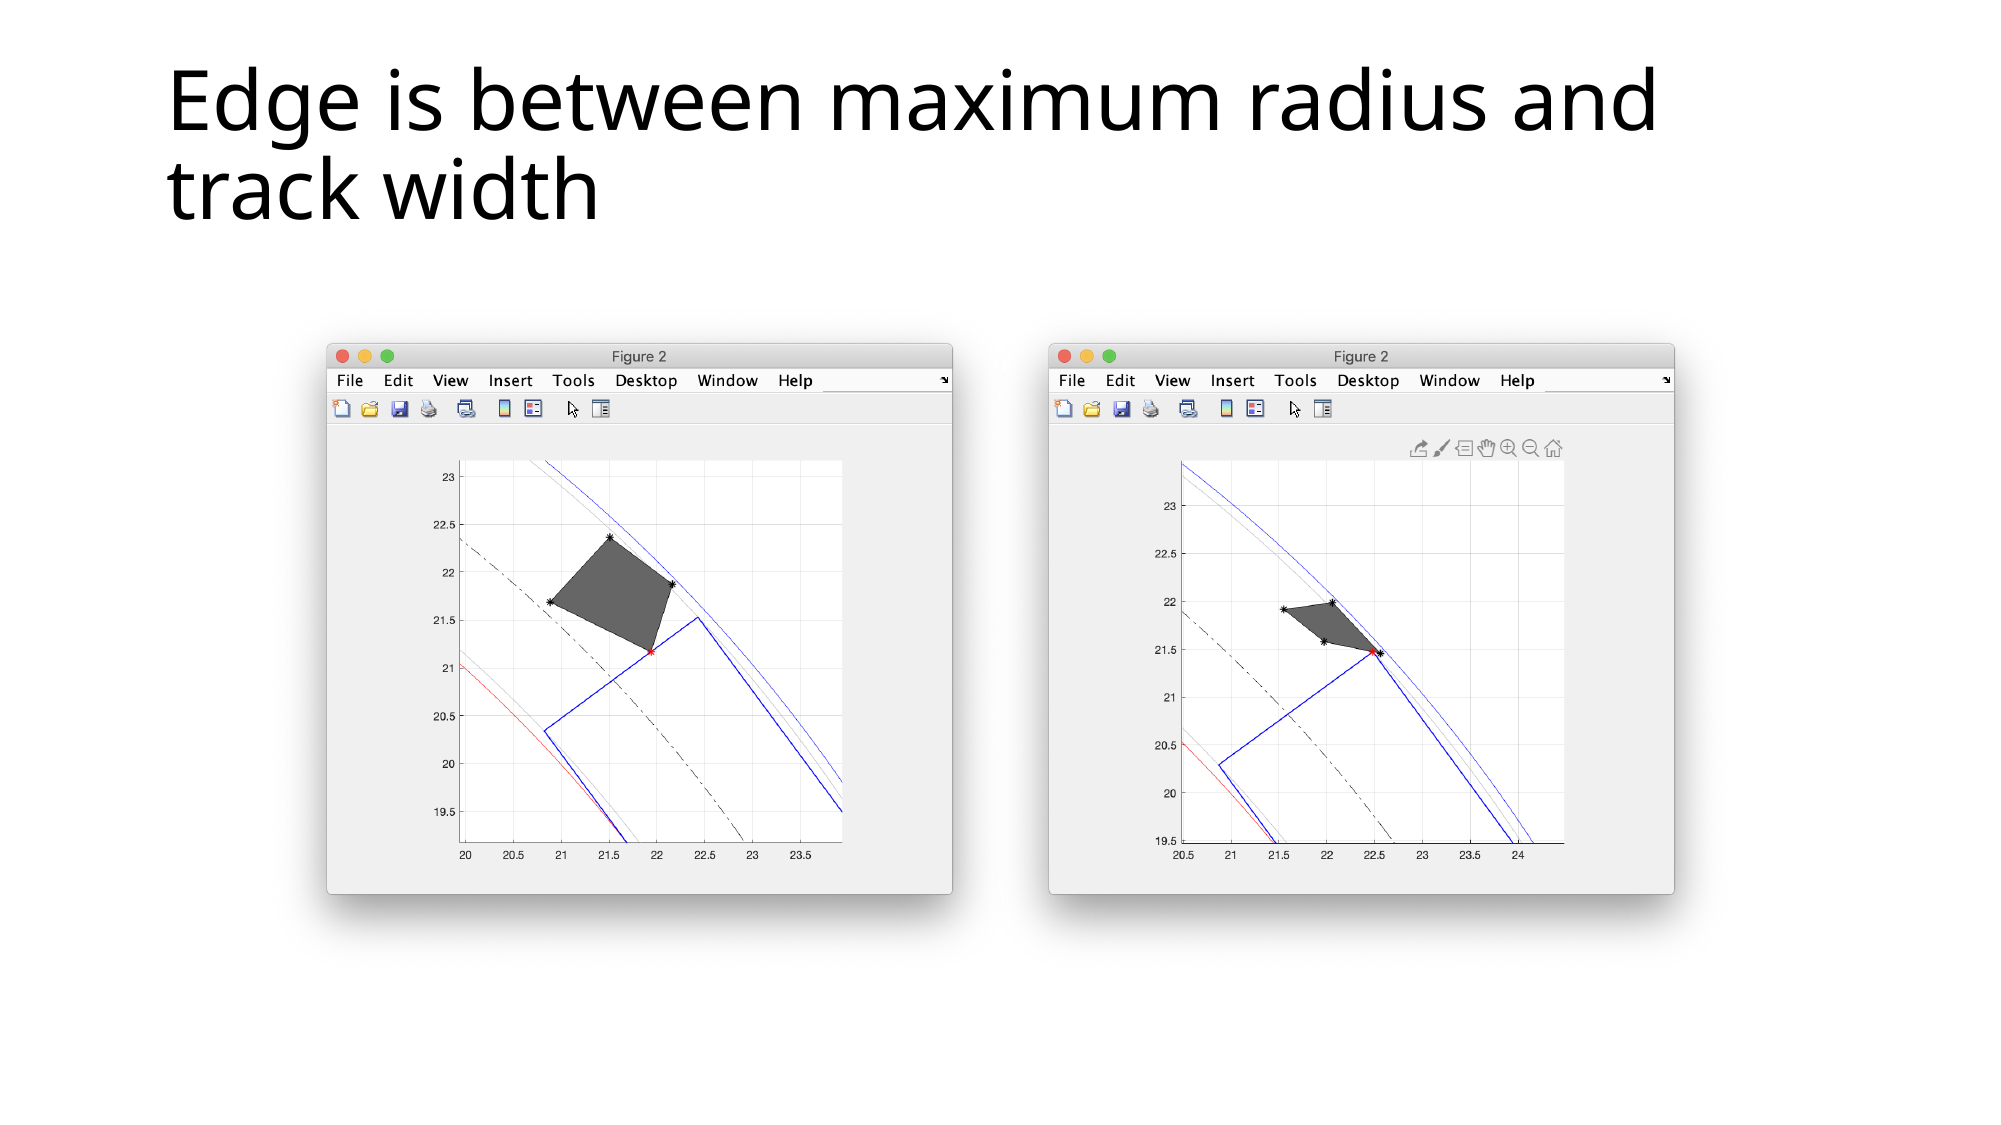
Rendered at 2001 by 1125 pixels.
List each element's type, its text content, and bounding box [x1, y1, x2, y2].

picture [264, 301, 1737, 977]
title Edge is between maximum radius and track width [151, 39, 1877, 257]
